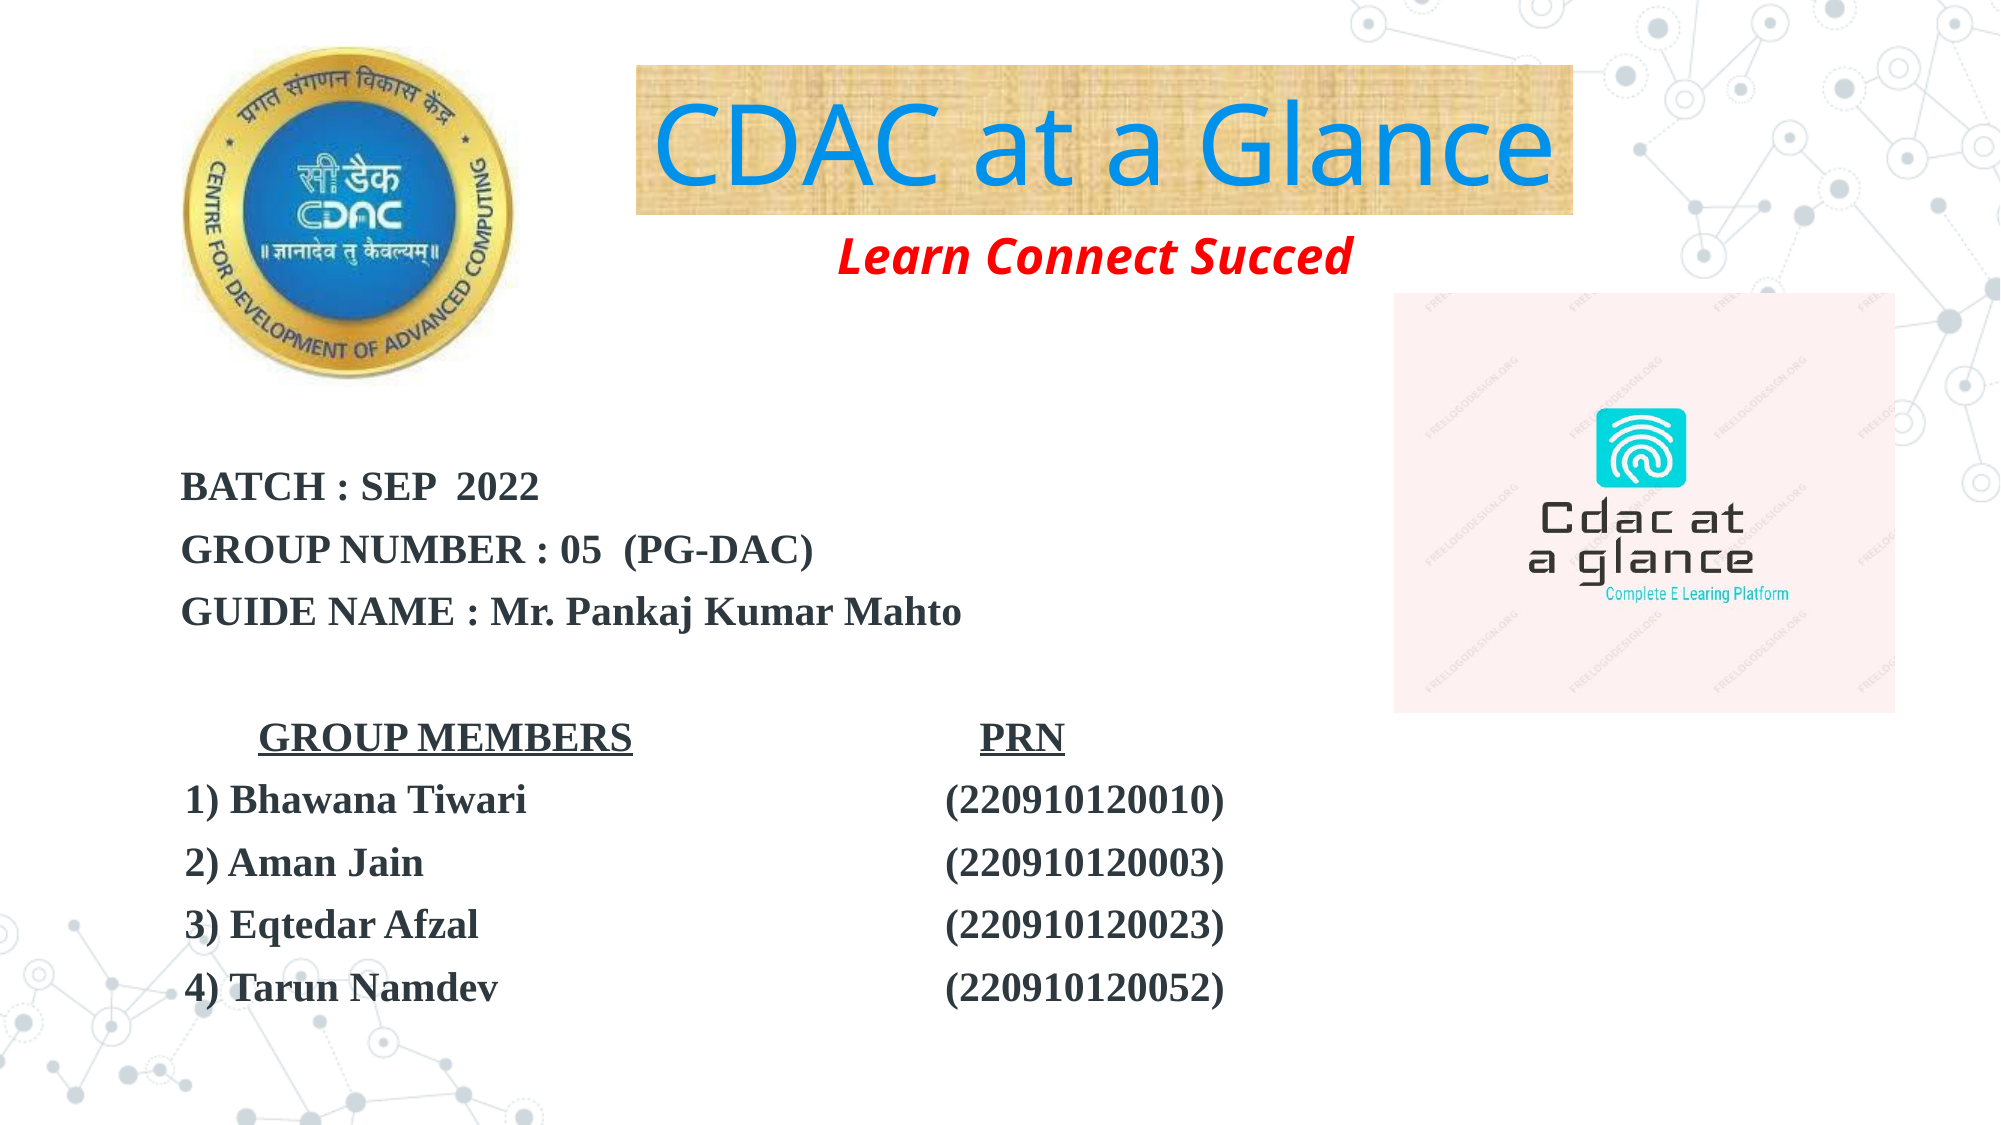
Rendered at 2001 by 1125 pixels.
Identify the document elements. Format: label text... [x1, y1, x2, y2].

title Learn Connect Succed [547, 51, 1587, 360]
list BATCH : SEP 2022 GROUP NUMBER : 05 (PG-DAC) GUIDE NAME : Mr. Pankaj Kumar Mahto GROUP MEMBERS PRN 1) Bhawana Tiwari (220910120010) 2) Aman Jain (220910120003) 3) Eqtedar Afzal (220910120023) 4) Tarun Namdev (220910120052) [159, 443, 1587, 1090]
picture [0, 0, 2001, 1125]
text_box CDAC at a Glance [636, 65, 1574, 215]
